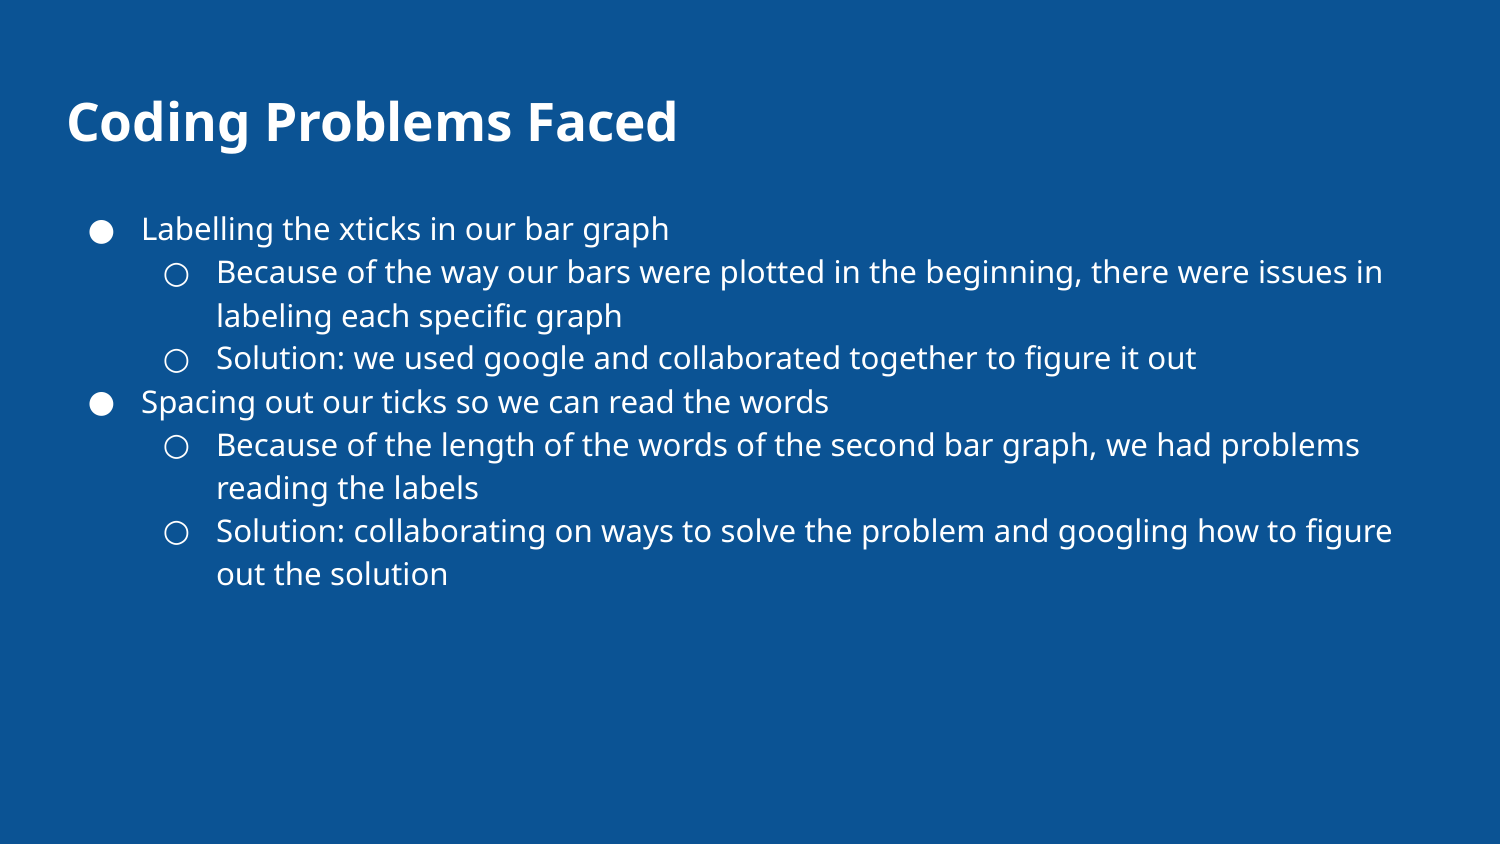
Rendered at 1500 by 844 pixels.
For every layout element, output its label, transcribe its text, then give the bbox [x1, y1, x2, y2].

list Labelling the xticks in our bar graph Because of the way our bars were plotted in the beginning, there were issues in labeling each specific graph Solution: we used google and collaborated together to figure it out Spacing out our ticks so we can read the words Because of the length of the words of the second bar graph, we had problems reading the labels Solution: collaborating on ways to solve the problem and googling how to figure out the solution [51, 189, 1449, 750]
title Coding Problems Faced [51, 72, 1449, 167]
